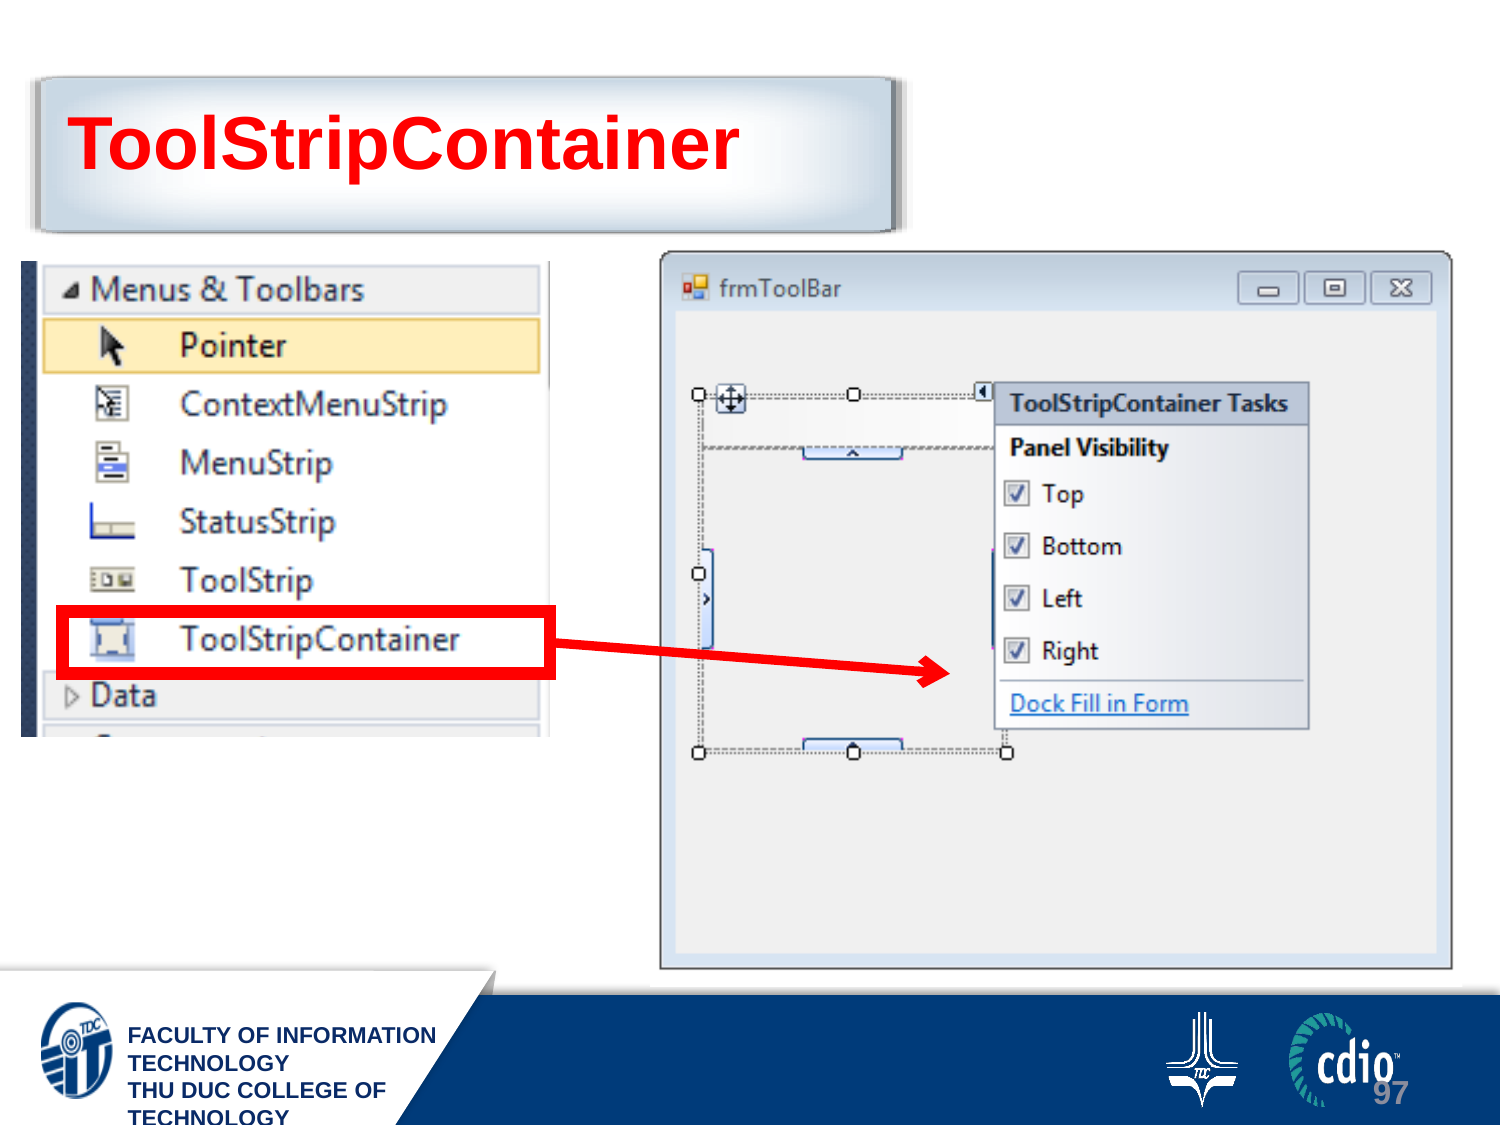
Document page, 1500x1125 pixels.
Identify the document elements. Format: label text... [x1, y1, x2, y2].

picture [1166, 1012, 1238, 1060]
picture [202, 1090, 209, 1096]
picture [649, 240, 1463, 987]
picture [21, 261, 550, 737]
picture [318, 1090, 327, 1096]
picture [41, 1001, 340, 1099]
picture [257, 1090, 266, 1096]
picture [163, 1090, 170, 1096]
picture [25, 74, 913, 237]
slide_number 97 [1074, 1060, 1425, 1121]
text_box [549, 642, 950, 674]
picture [1289, 1013, 1400, 1060]
